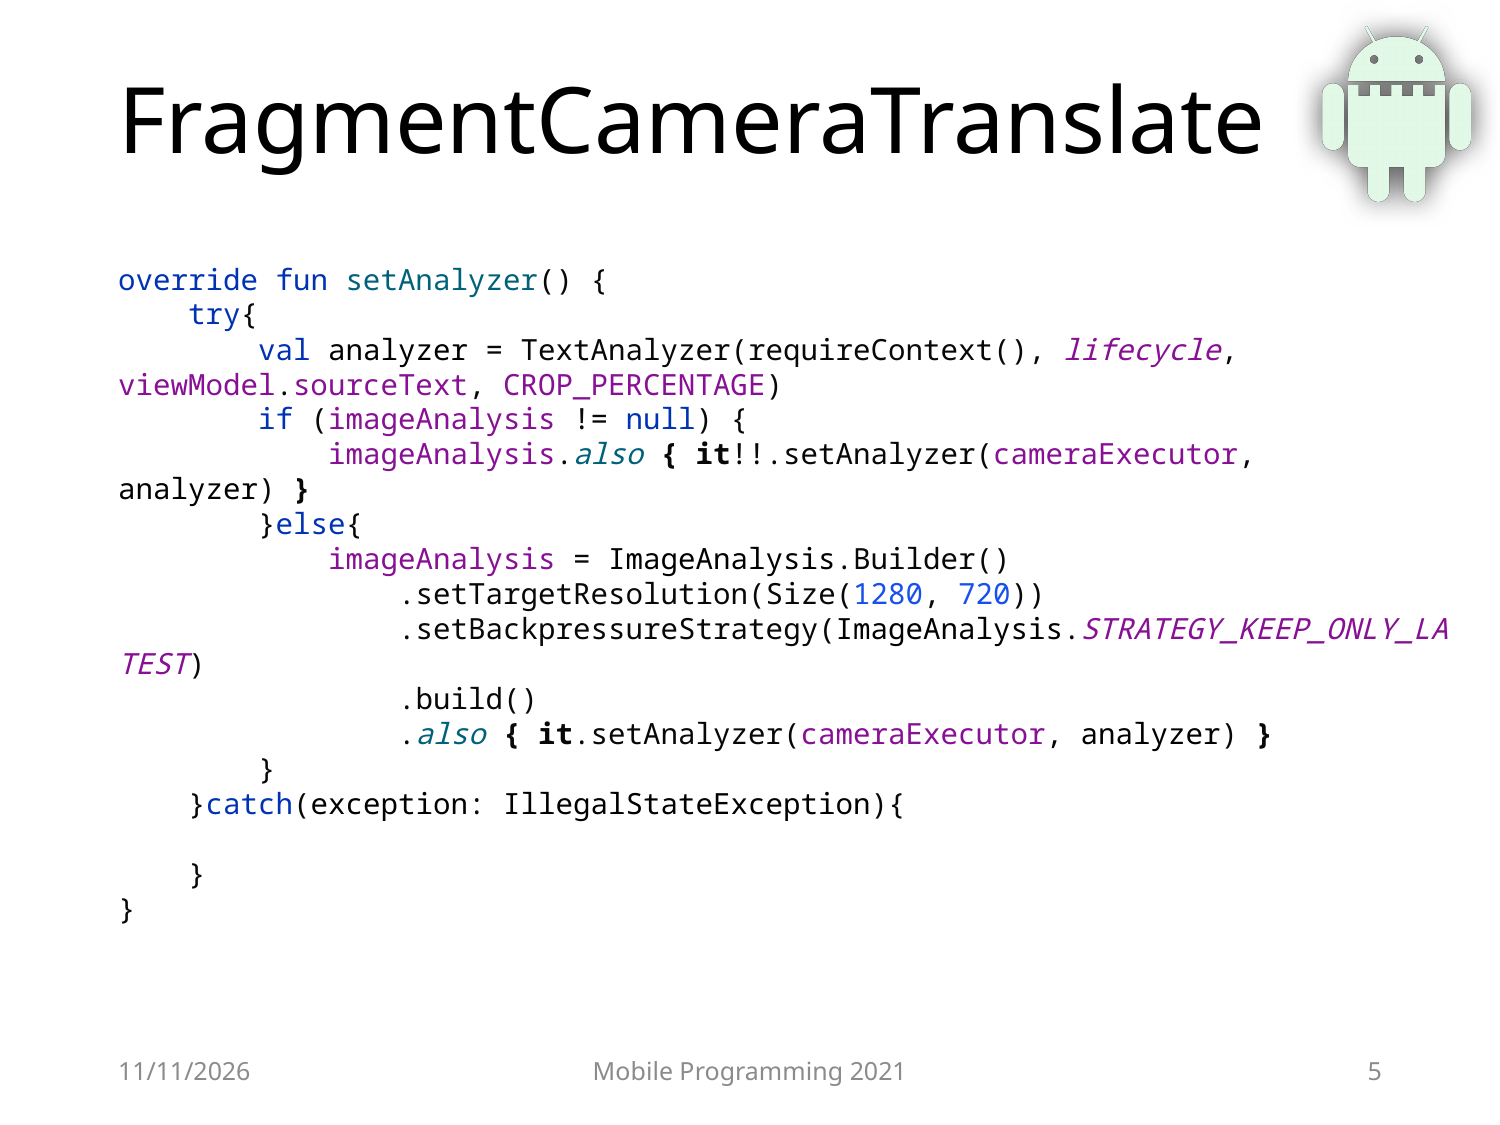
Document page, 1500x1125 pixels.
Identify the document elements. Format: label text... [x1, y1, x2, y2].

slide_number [103, 1042, 441, 1103]
footer Mobile Programming 2021 [496, 1042, 1004, 1103]
slide_number 5 [1059, 1042, 1397, 1103]
picture [1318, 22, 1475, 206]
title FragmentCameraTranslate [103, 59, 1397, 188]
list override fun setAnalyzer() { try{ val analyzer = TextAnalyzer(requireContext(), lifecycle, viewModel.sourceText, CROP_PERCENTAGE) if (imageAnalysis != null) { imageAnalysis.also { it!!.setAnalyzer(cameraExecutor, analyzer) } }else{ imageAnalysis = ImageAnalysis.Builder() .setTargetResolution(Size(1280, 720)) .setBackpressureStrategy(ImageAnalysis.STRATEGY_KEEP_ONLY_LATEST) .build() .also { it.setAnalyzer(cameraExecutor, analyzer) } } }catch(exception: IllegalStateException){ } } [103, 253, 1466, 933]
